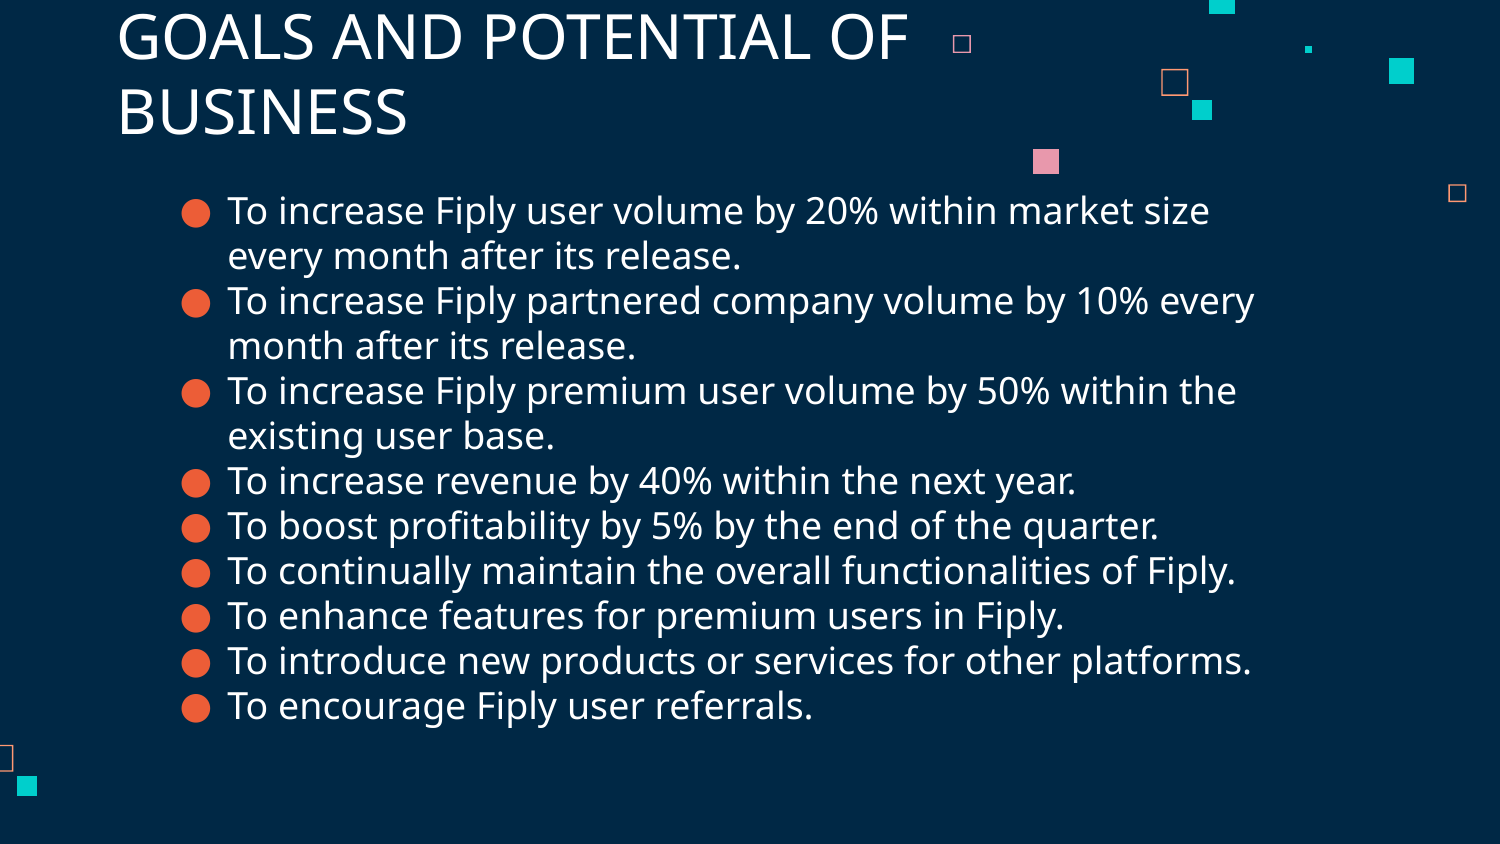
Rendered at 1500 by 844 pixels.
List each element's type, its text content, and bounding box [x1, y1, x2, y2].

list To increase Fiply user volume by 20% within market size every month after its release. To increase Fiply partnered company volume by 10% every month after its release. To increase Fiply premium user volume by 50% within the existing user base. To increase revenue by 40% within the next year. To boost profitability by 5% by the end of the quarter. To continually maintain the overall functionalities of Fiply. To enhance features for premium users in Fiply. To introduce new products or services for other platforms. To encourage Fiply user referrals. [137, 171, 1325, 785]
title GOALS AND POTENTIAL OF BUSINESS [101, 67, 1063, 163]
